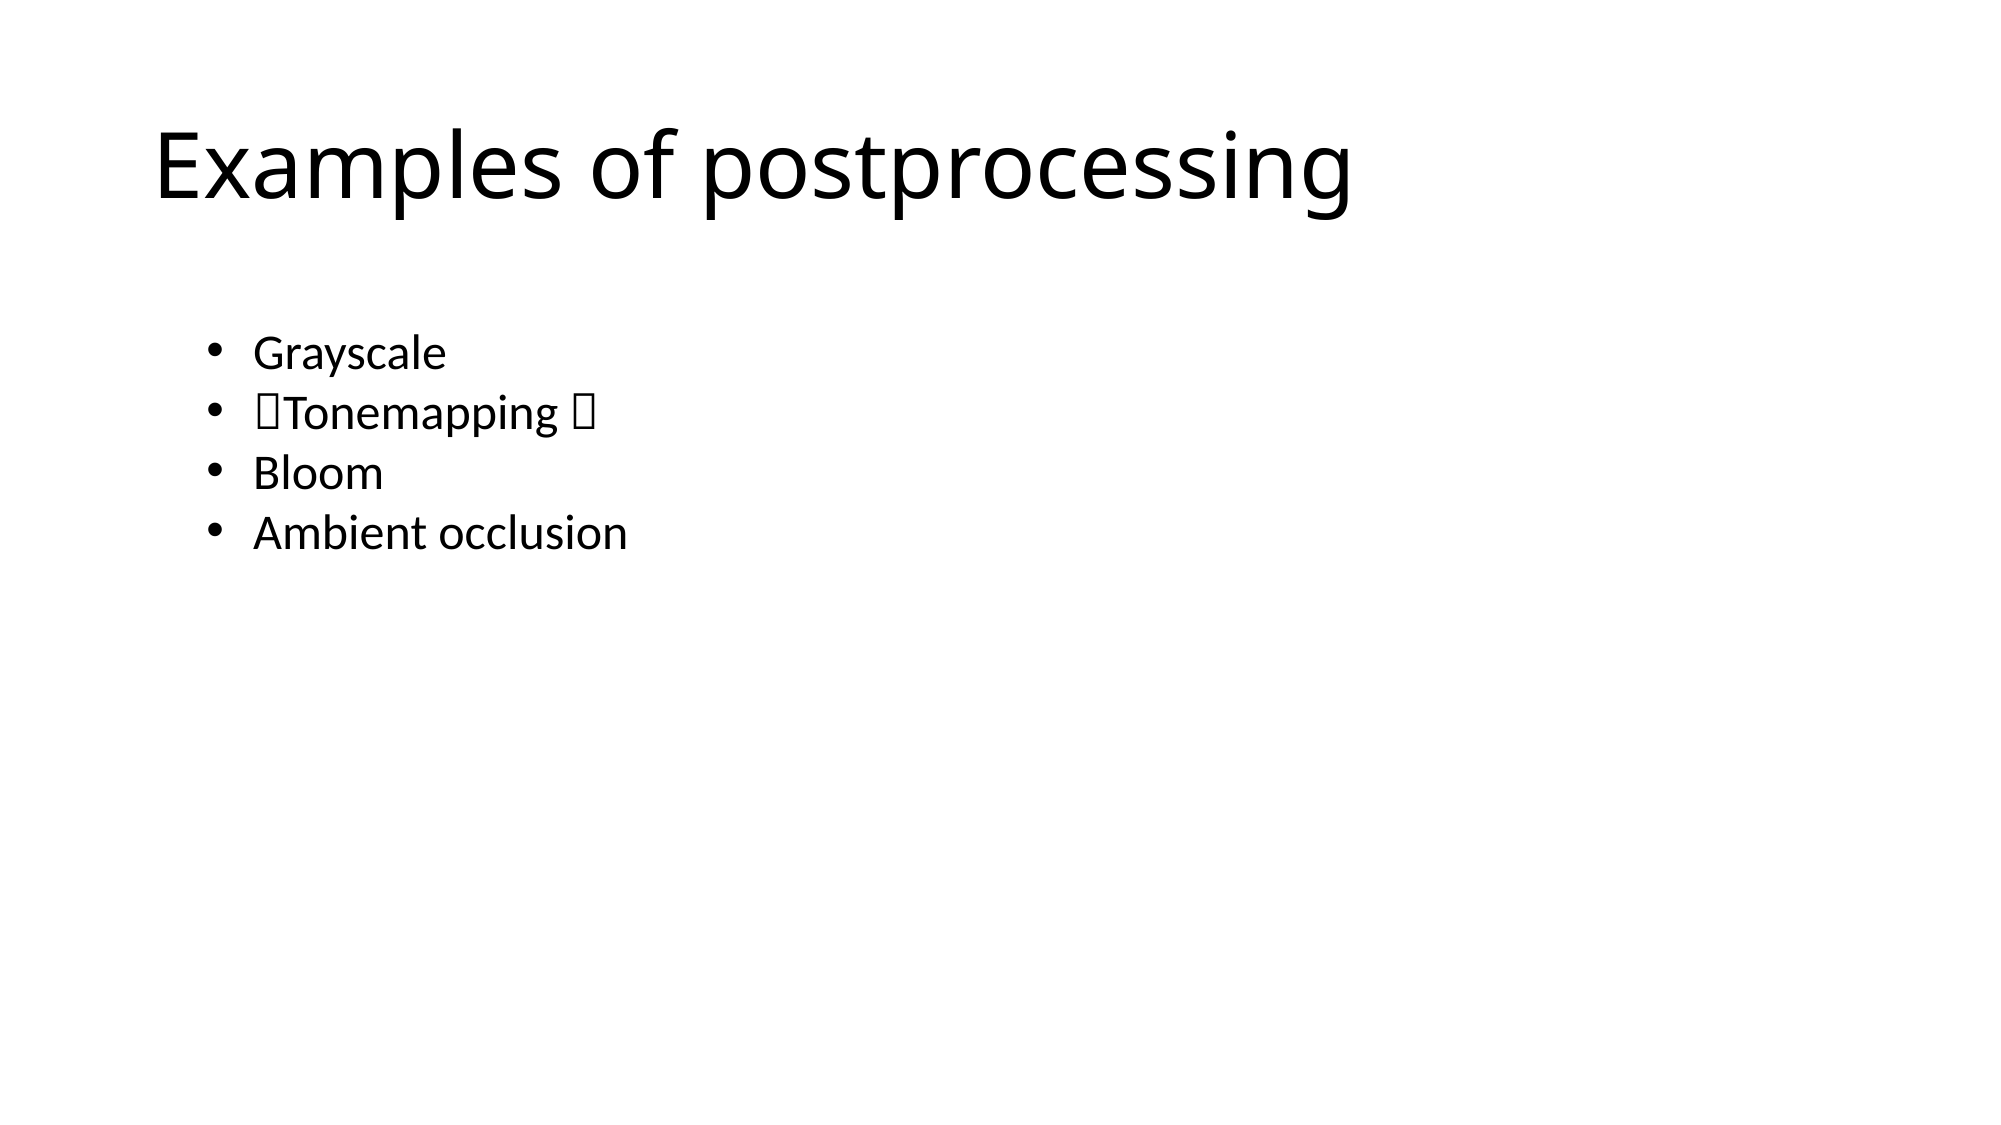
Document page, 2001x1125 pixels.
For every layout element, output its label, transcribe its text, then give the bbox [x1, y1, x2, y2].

text_box Grayscale Tonemapping  Bloom Ambient occlusion [191, 312, 644, 567]
title Examples of postprocessing [137, 59, 1863, 278]
